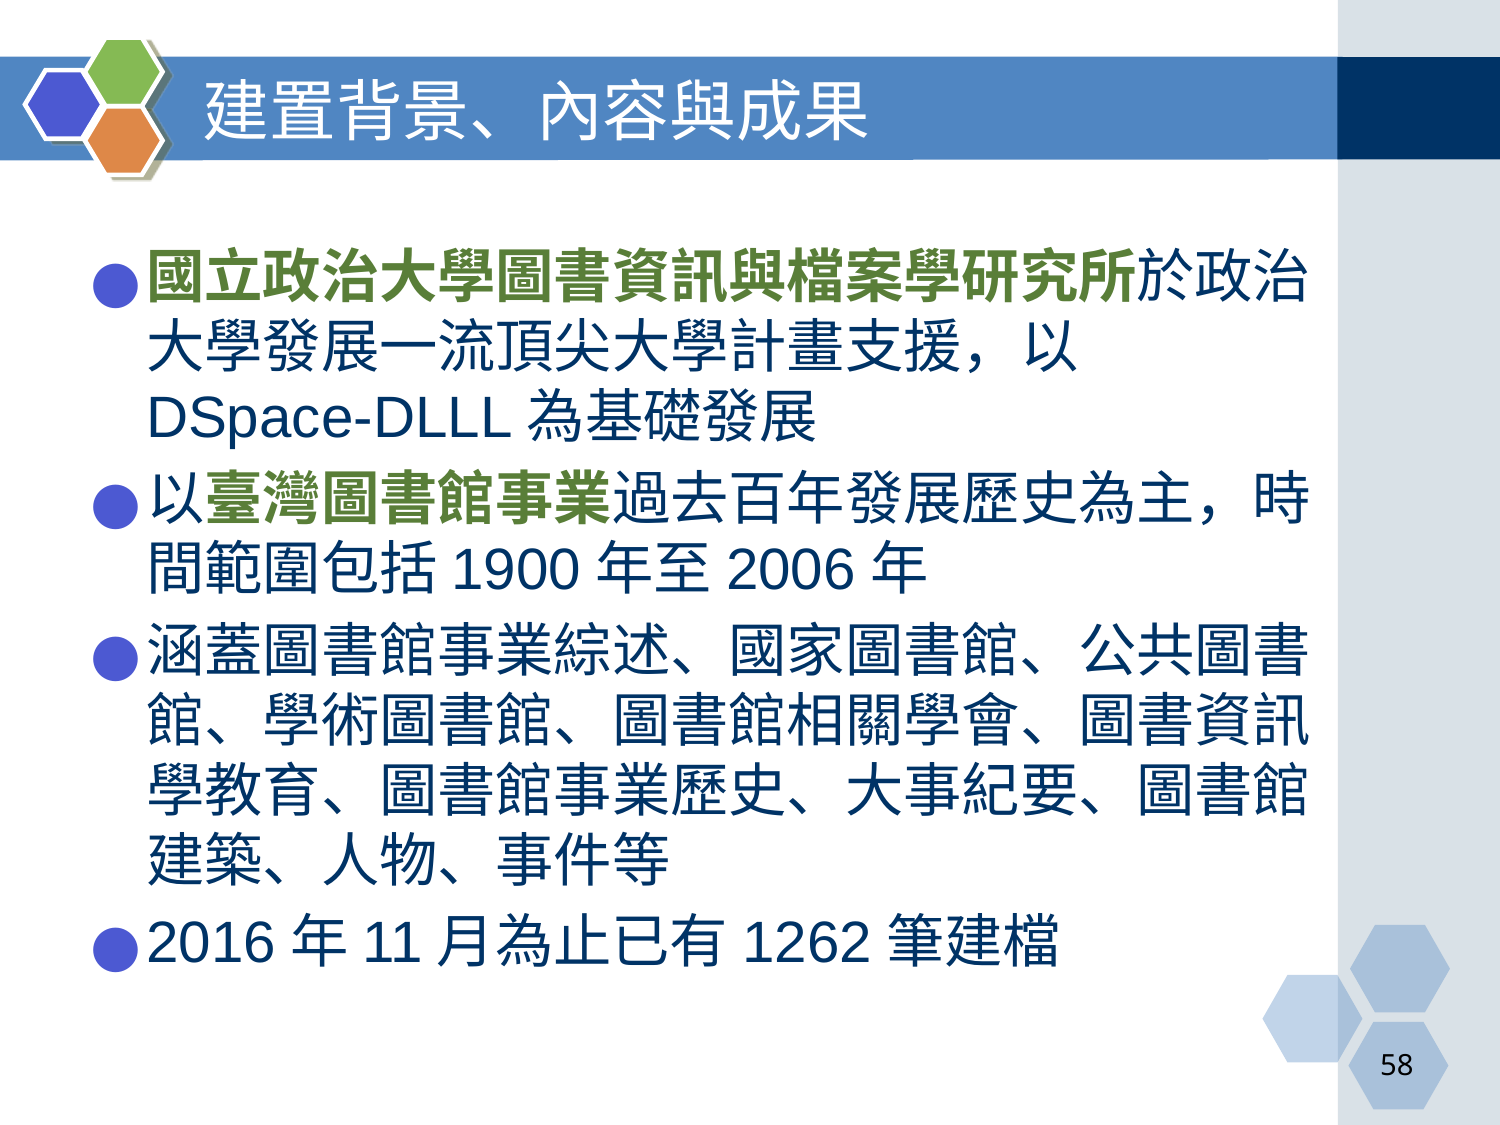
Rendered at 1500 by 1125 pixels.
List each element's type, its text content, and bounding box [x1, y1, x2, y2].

slide_number ‹#› [1335, 1047, 1459, 1086]
title 建置背景、內容與成果 [187, 62, 1288, 155]
list 國立政治大學圖書資訊與檔案學研究所於政治大學發展一流頂尖大學計畫支援，以DSpace-DLLL為基礎發展 以臺灣圖書館事業過去百年發展歷史為主，時間範圍包括1900年至2006年 涵蓋圖書館事業綜述、國家圖書館、公共圖書館、學術圖書館、圖書館相關學會、圖書資訊學教育、圖書館事業歷史、大事紀要、圖書館建築、人物、事件等 2016年11月為止已有1262筆建檔 [75, 176, 1329, 1038]
